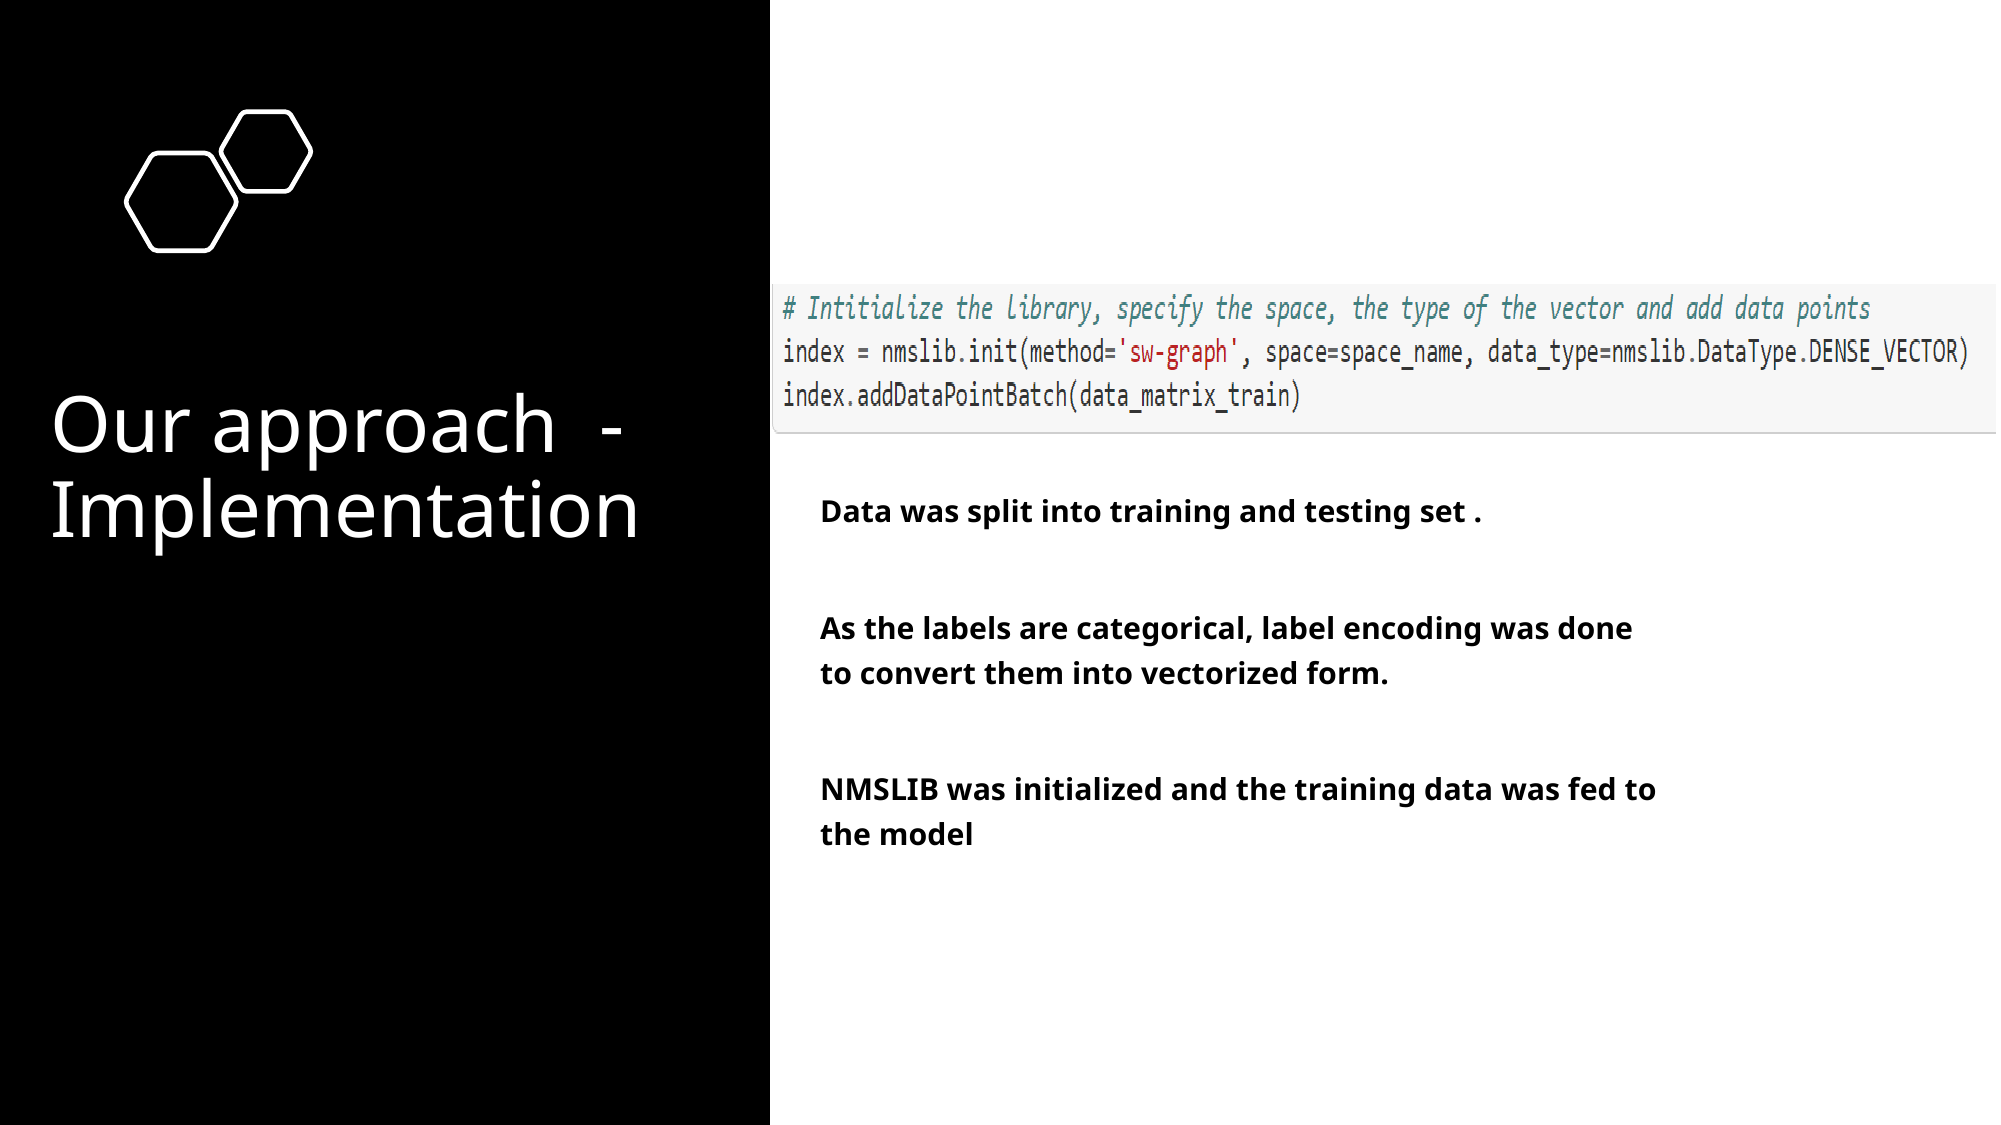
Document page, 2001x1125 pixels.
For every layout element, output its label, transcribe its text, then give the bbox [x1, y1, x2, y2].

text_box [771, 0, 2000, 1125]
text_box Data was split into training and testing set . As the labels are categorical, label encoding was done to convert them into vectorized form. NMSLIB was initialized and the training data was fed to the model [805, 469, 1681, 976]
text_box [125, 111, 311, 251]
title Our approach - Implementation [35, 375, 698, 562]
text_box [0, 0, 771, 1125]
picture [770, 284, 1996, 434]
